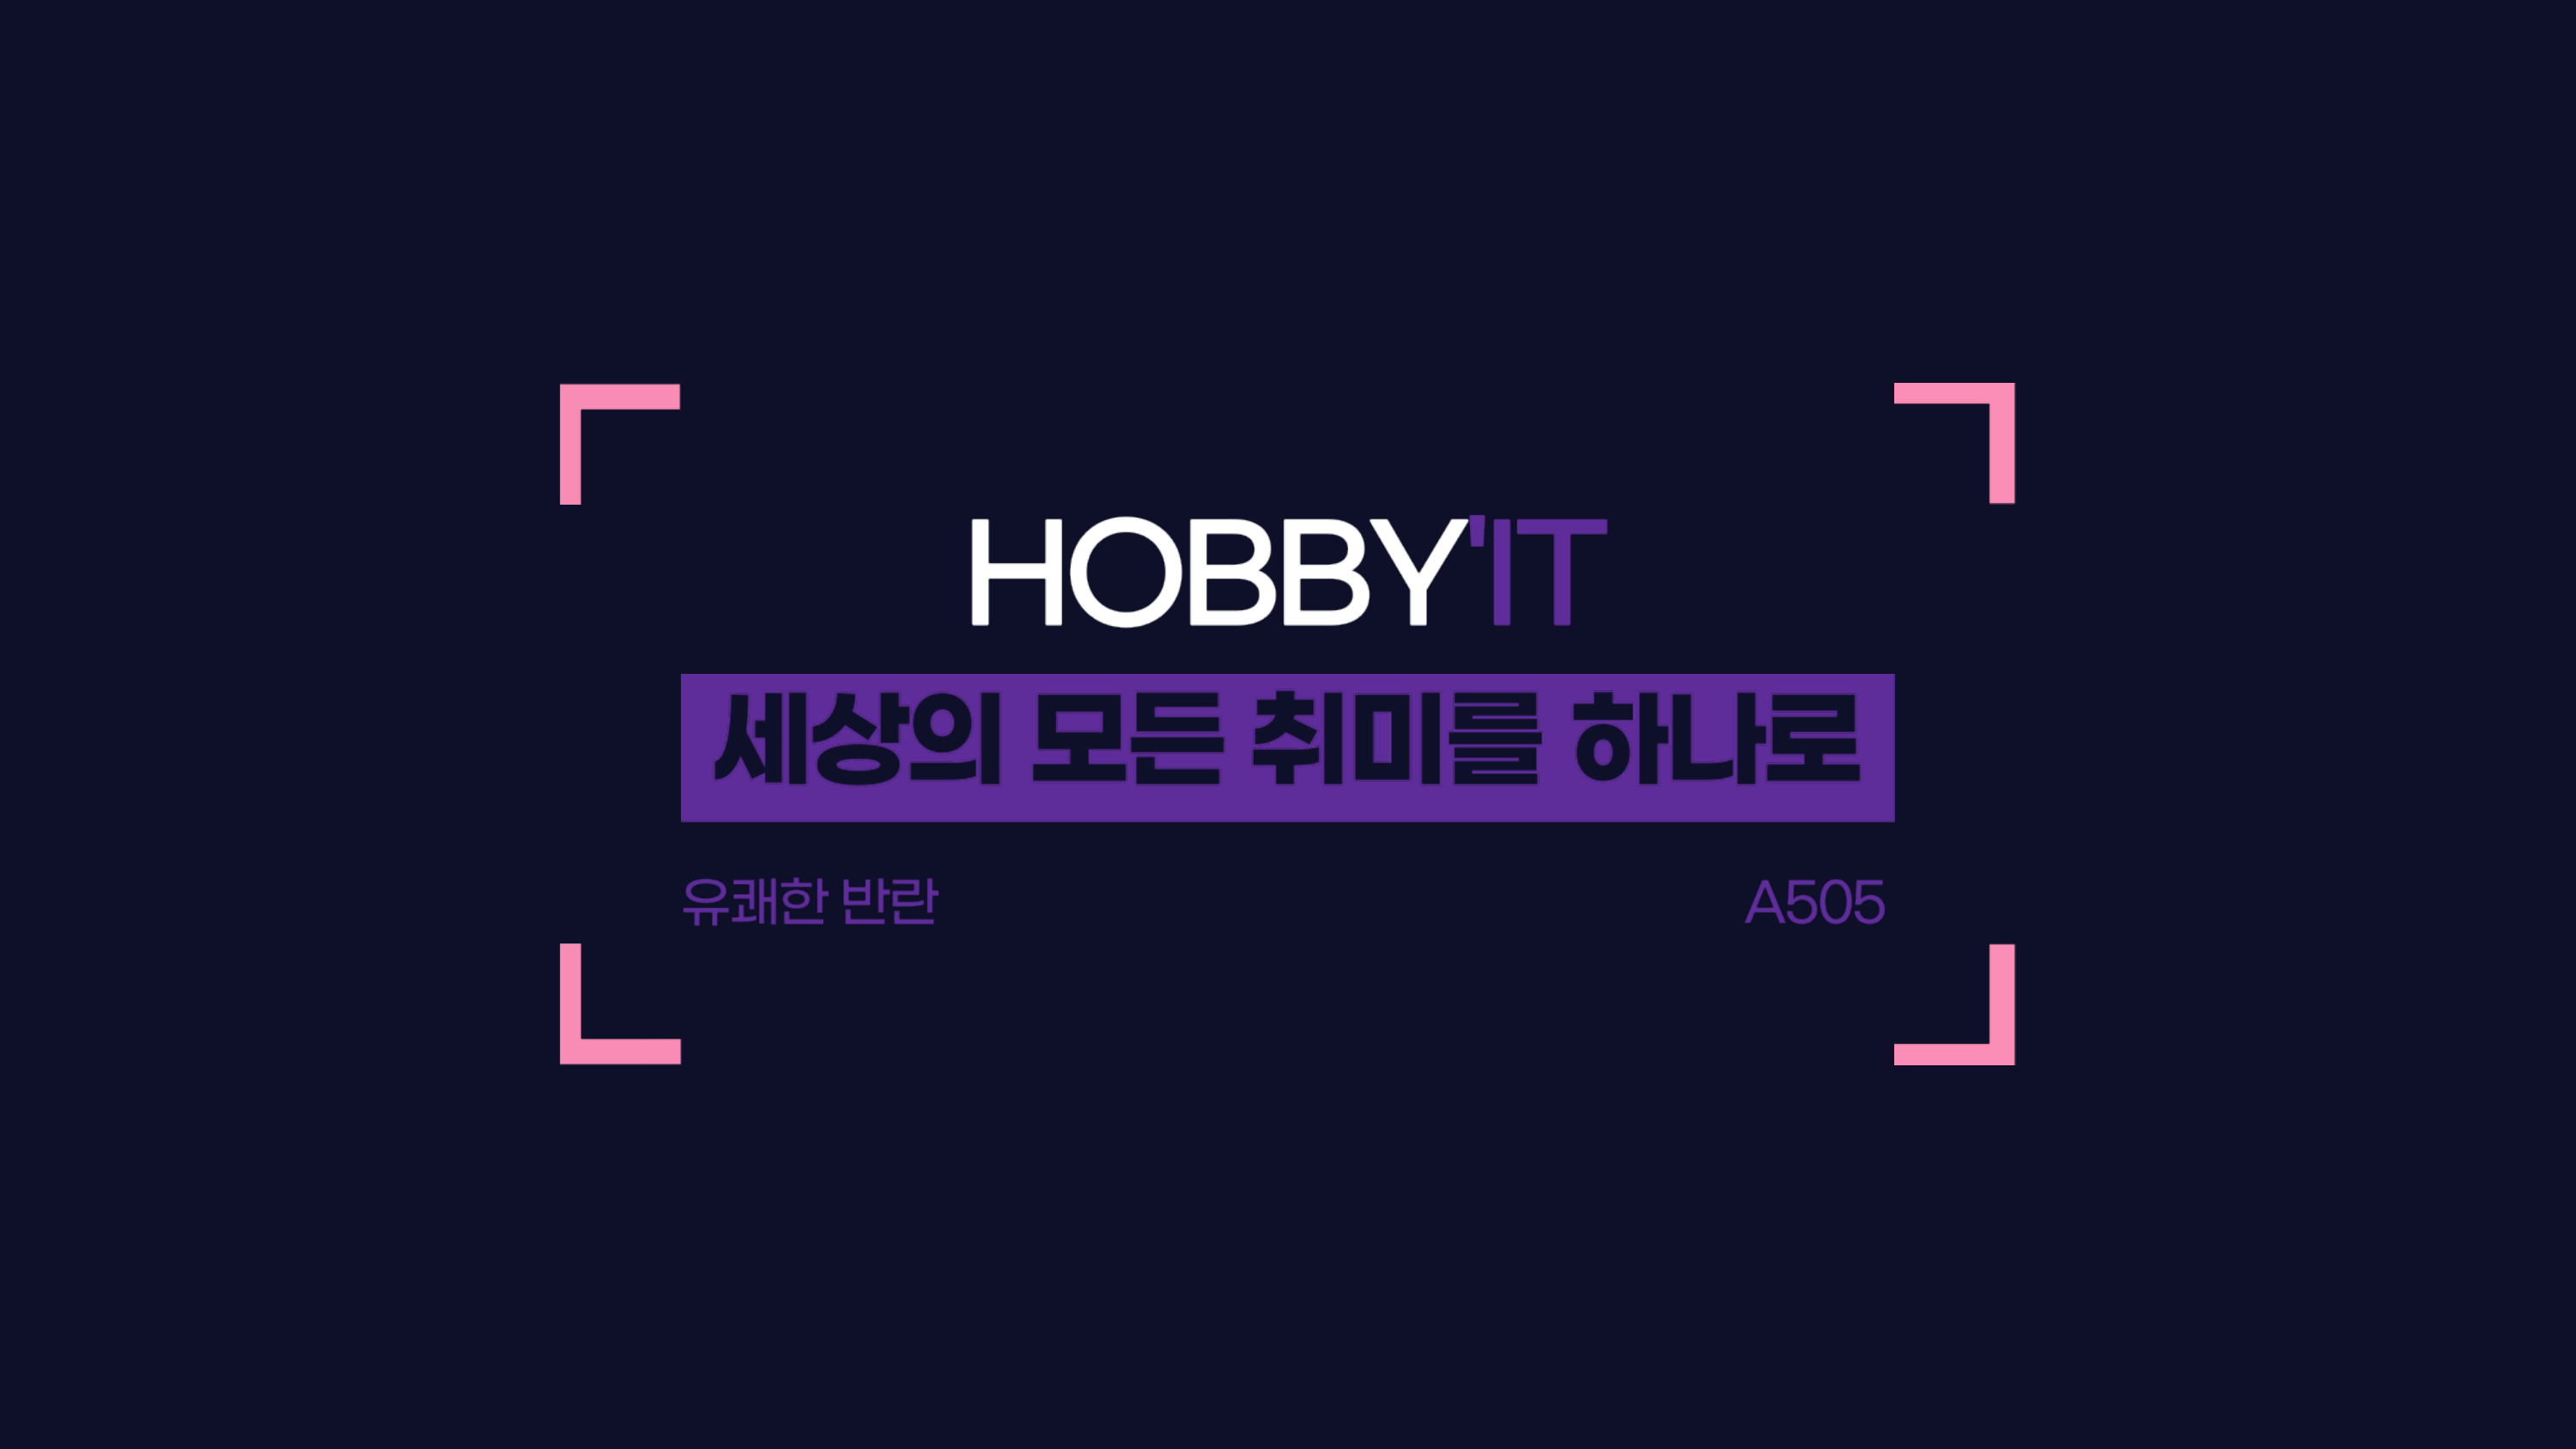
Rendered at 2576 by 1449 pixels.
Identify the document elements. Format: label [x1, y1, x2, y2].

text_box [559, 383, 682, 506]
text_box [559, 943, 682, 1065]
text_box [1894, 383, 2016, 505]
picture [629, 444, 1991, 971]
text_box [1894, 943, 2016, 1065]
